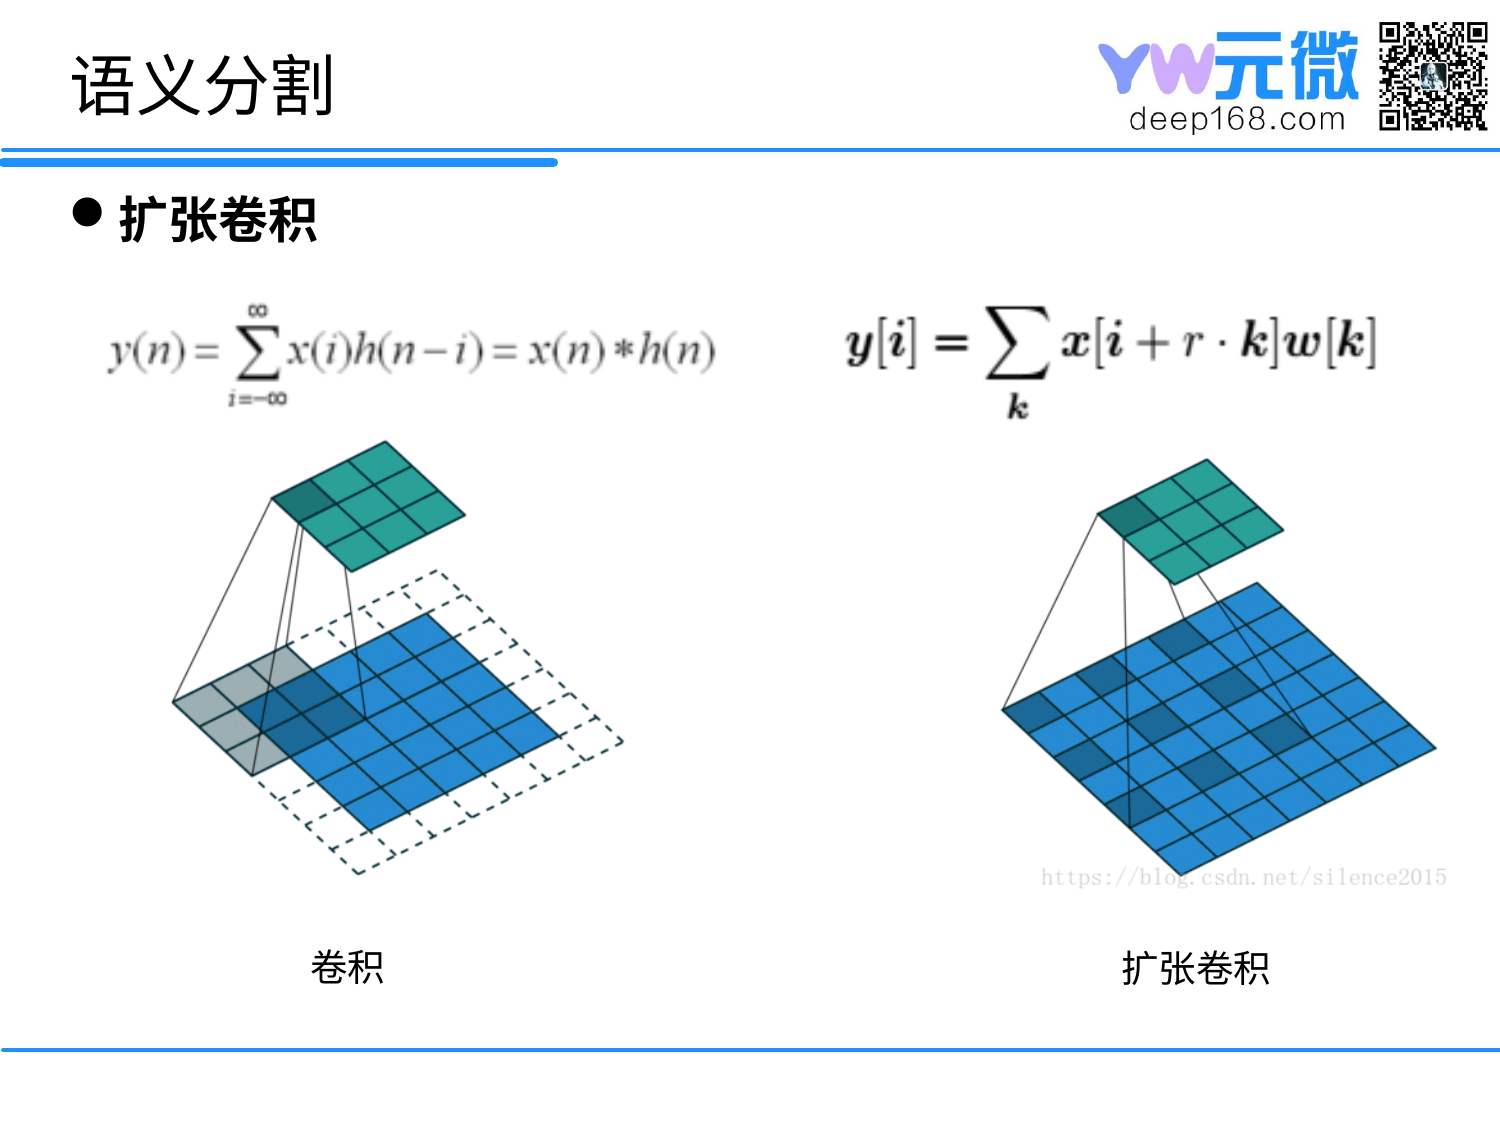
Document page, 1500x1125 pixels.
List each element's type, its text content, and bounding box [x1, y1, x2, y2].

text_box 语义分割 [55, 35, 352, 131]
text_box 卷积 [295, 936, 530, 997]
text_box 扩张卷积 [53, 181, 1500, 256]
picture [799, 276, 1462, 902]
text_box 扩张卷积 [1106, 937, 1342, 998]
picture [99, 296, 726, 903]
picture [1091, 13, 1496, 139]
